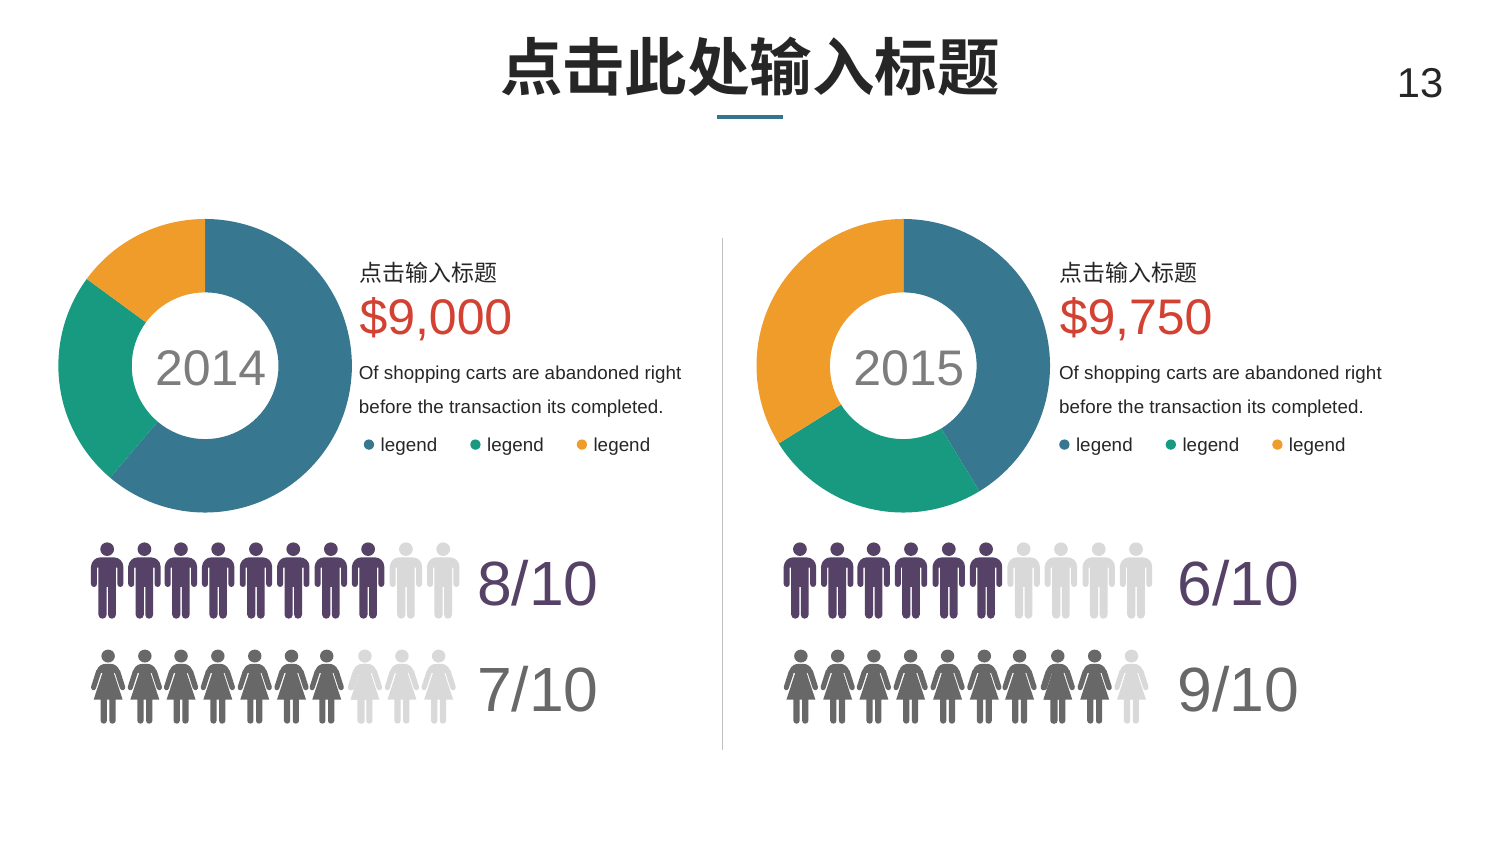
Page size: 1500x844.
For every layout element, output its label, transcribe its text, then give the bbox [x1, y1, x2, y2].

text_box 6/10 [1166, 537, 1311, 624]
text_box [574, 437, 582, 452]
text_box 9/10 [1166, 643, 1311, 730]
text_box $9,750 [1090, 278, 1224, 343]
text_box legend [1171, 427, 1251, 462]
text_box 点击输入标题 [391, 252, 509, 292]
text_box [90, 542, 460, 619]
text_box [783, 649, 1149, 724]
text_box legend [475, 427, 556, 462]
text_box $9,000 [391, 278, 524, 343]
title 点击此处输入标题 [103, 22, 1397, 128]
text_box legend [582, 427, 662, 462]
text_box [90, 649, 456, 724]
text_box 8/10 [465, 537, 610, 624]
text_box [783, 542, 1153, 619]
chart [722, 212, 1085, 519]
text_box 7/10 [465, 643, 610, 730]
text_box 点击输入标题 [1090, 252, 1209, 292]
chart [24, 212, 387, 519]
text_box legend [1090, 427, 1145, 462]
text_box Of shopping carts are abandoned right before the transaction its completed. [391, 343, 697, 423]
slide_number 13 [1385, 50, 1465, 96]
text_box [1163, 437, 1171, 452]
text_box [468, 437, 475, 452]
text_box Of shopping carts are abandoned right before the transaction its completed. [1090, 343, 1397, 423]
text_box [1270, 437, 1277, 452]
text_box legend [391, 427, 449, 462]
text_box legend [1277, 427, 1358, 462]
